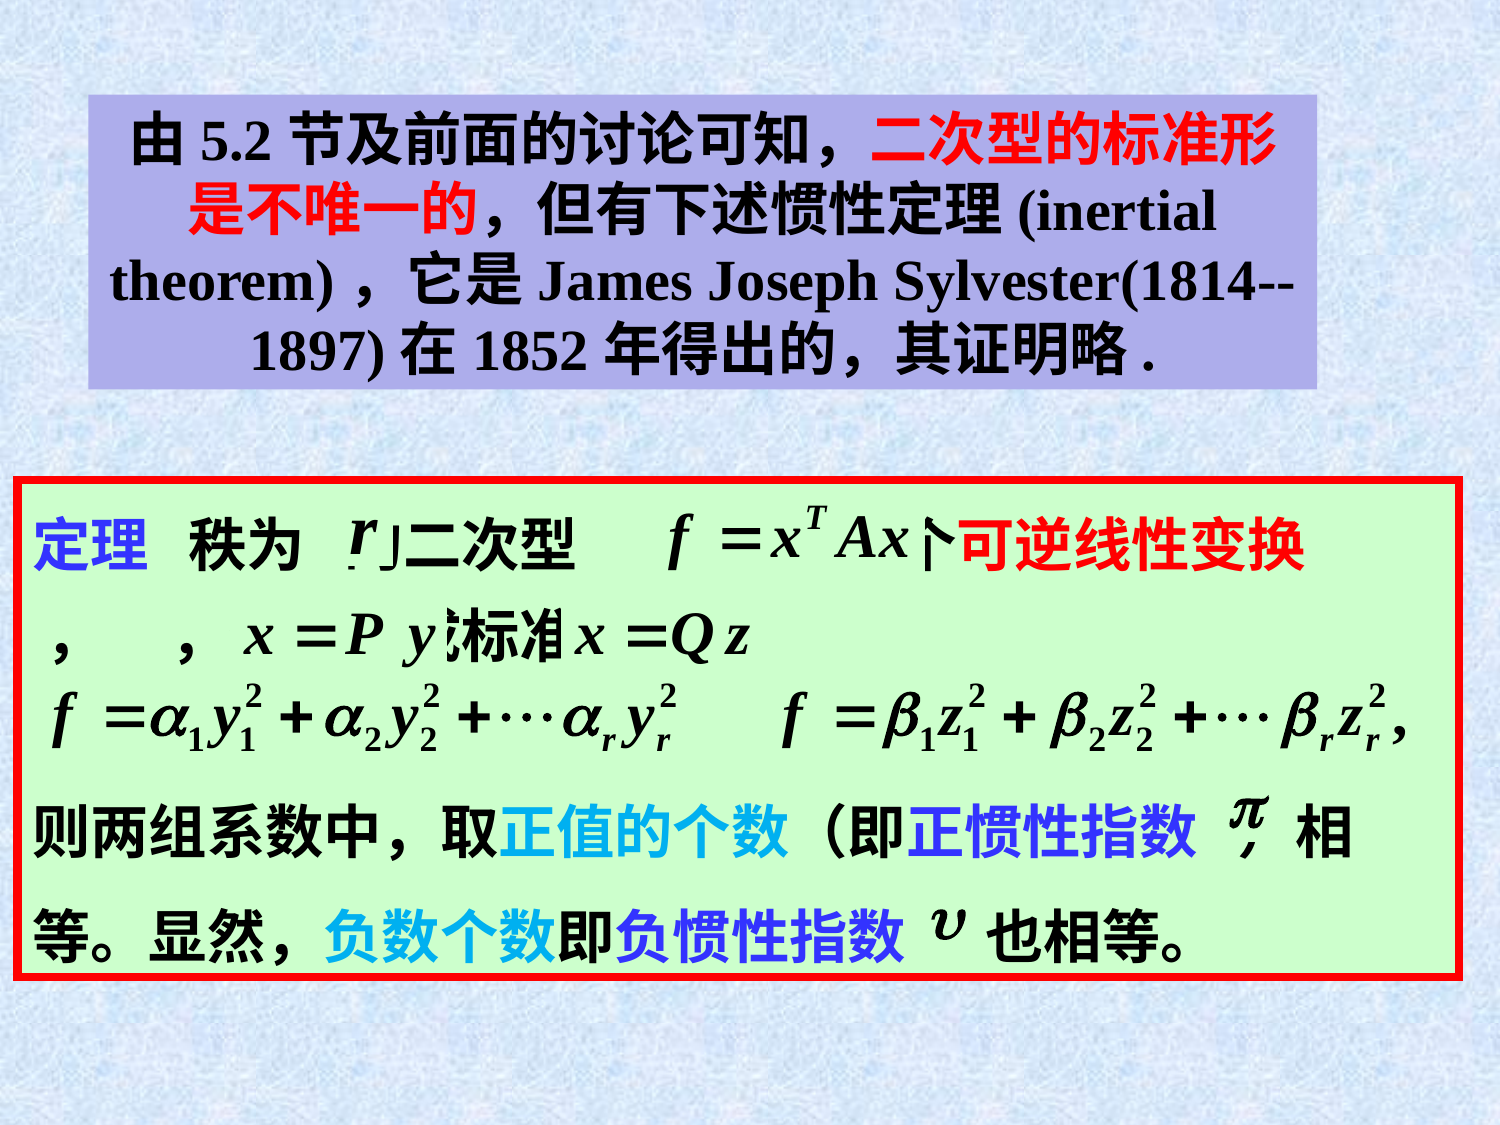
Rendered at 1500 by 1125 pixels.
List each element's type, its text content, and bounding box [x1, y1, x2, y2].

picture [0, 0, 1500, 1125]
text_box 由5.2节及前面的讨论可知，二次型的标准形是不唯一的，但有下述惯性定理(inertial theorem)，它是James Joseph Sylvester(1814--1897)在1852年得出的，其证明略. [88, 94, 1318, 390]
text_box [17, 479, 1459, 983]
